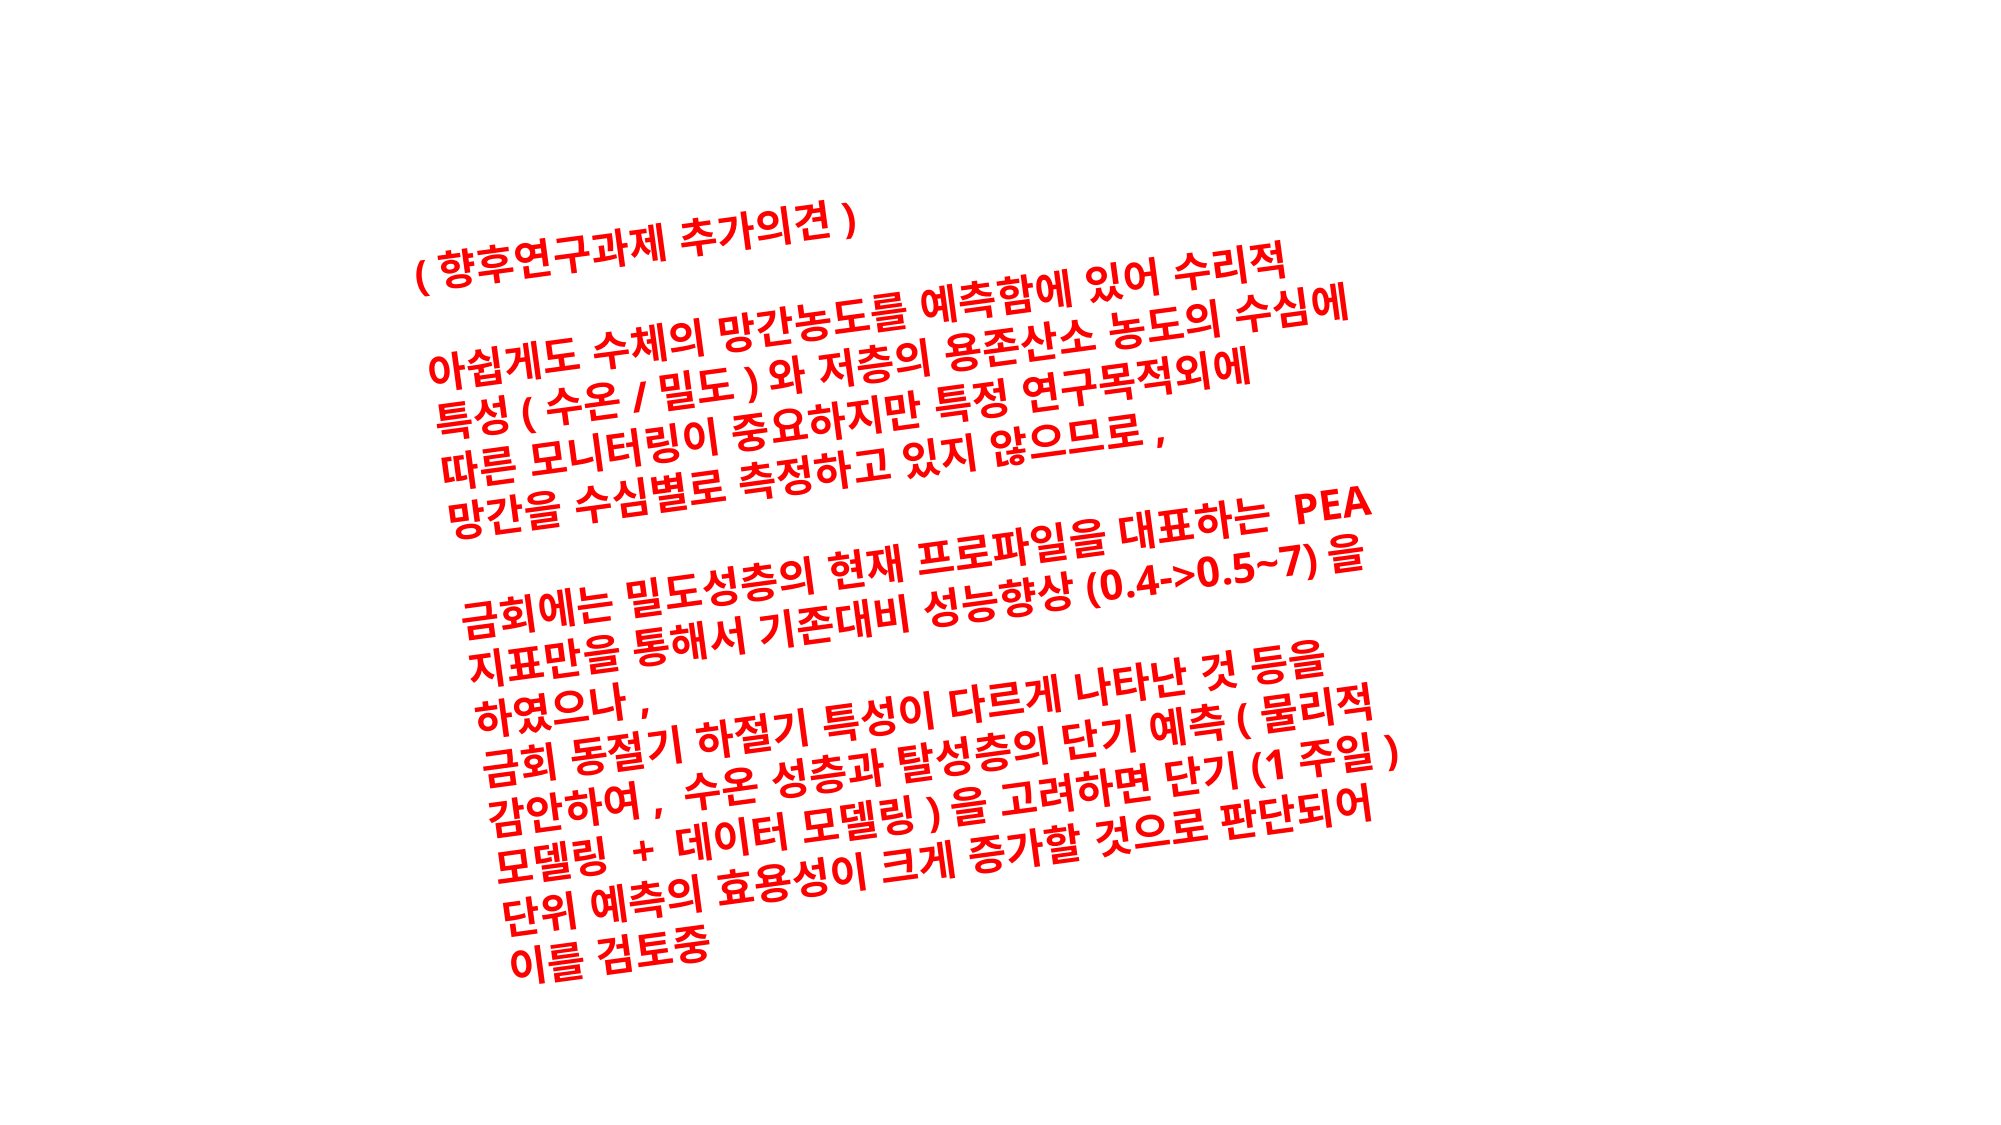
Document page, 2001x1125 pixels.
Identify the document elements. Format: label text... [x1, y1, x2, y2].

text_box (향후연구과제 추가의견) 아쉽게도 수체의 망간농도를 예측함에 있어 수리적 특성(수온/밀도)와 저층의 용존산소 농도의 수심에 따른 모니터링이 중요하지만 특정 연구목적외에 망간을 수심별로 측정하고 있지 않으므로, 금회에는 밀도성층의 현재 프로파일을 대표하는 PEA지표만을 통해서 기존대비 성능향상(0.4->0.5~7)을 하였으나, 금회 동절기 하절기 특성이 다르게 나타난 것 등을 감안하여, 수온 성층과 탈성층의 단기 예측(물리적 모델링 + 데이터 모델링)을 고려하면 단기(1주일) 단위 예측의 효용성이 크게 증가할 것으로 판단되어 이를 검토중 [395, 115, 1451, 1003]
